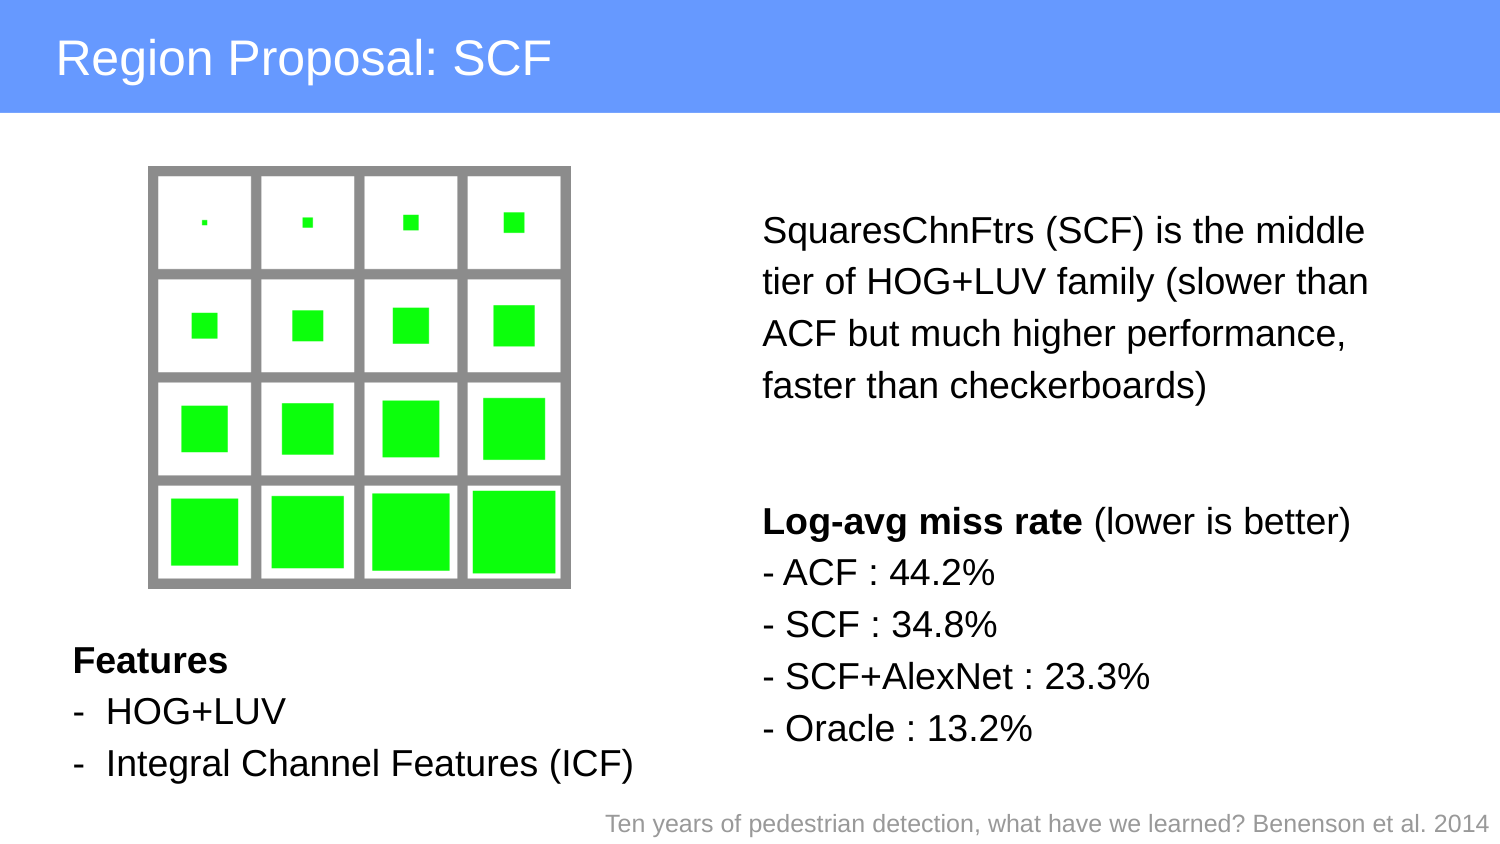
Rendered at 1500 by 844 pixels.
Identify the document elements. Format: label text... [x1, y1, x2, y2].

text_box Ten years of pedestrian detection, what have we learned? Benenson et al. 2014 [590, 787, 1500, 844]
text_box [0, 0, 1500, 113]
text_box Region Proposal: SCF [40, 10, 1439, 105]
list Features - HOG+LUV - Integral Channel Features (ICF) [57, 613, 670, 819]
list SquaresChnFtrs (SCF) is the middle tier of HOG+LUV family (slower than ACF but much higher performance, faster than checkerboards) Log-avg miss rate (lower is better) - ACF : 44.2% - SCF : 34.8% - SCF+AlexNet : 23.3% - Oracle : 13.2% [747, 184, 1431, 740]
picture [148, 166, 572, 589]
